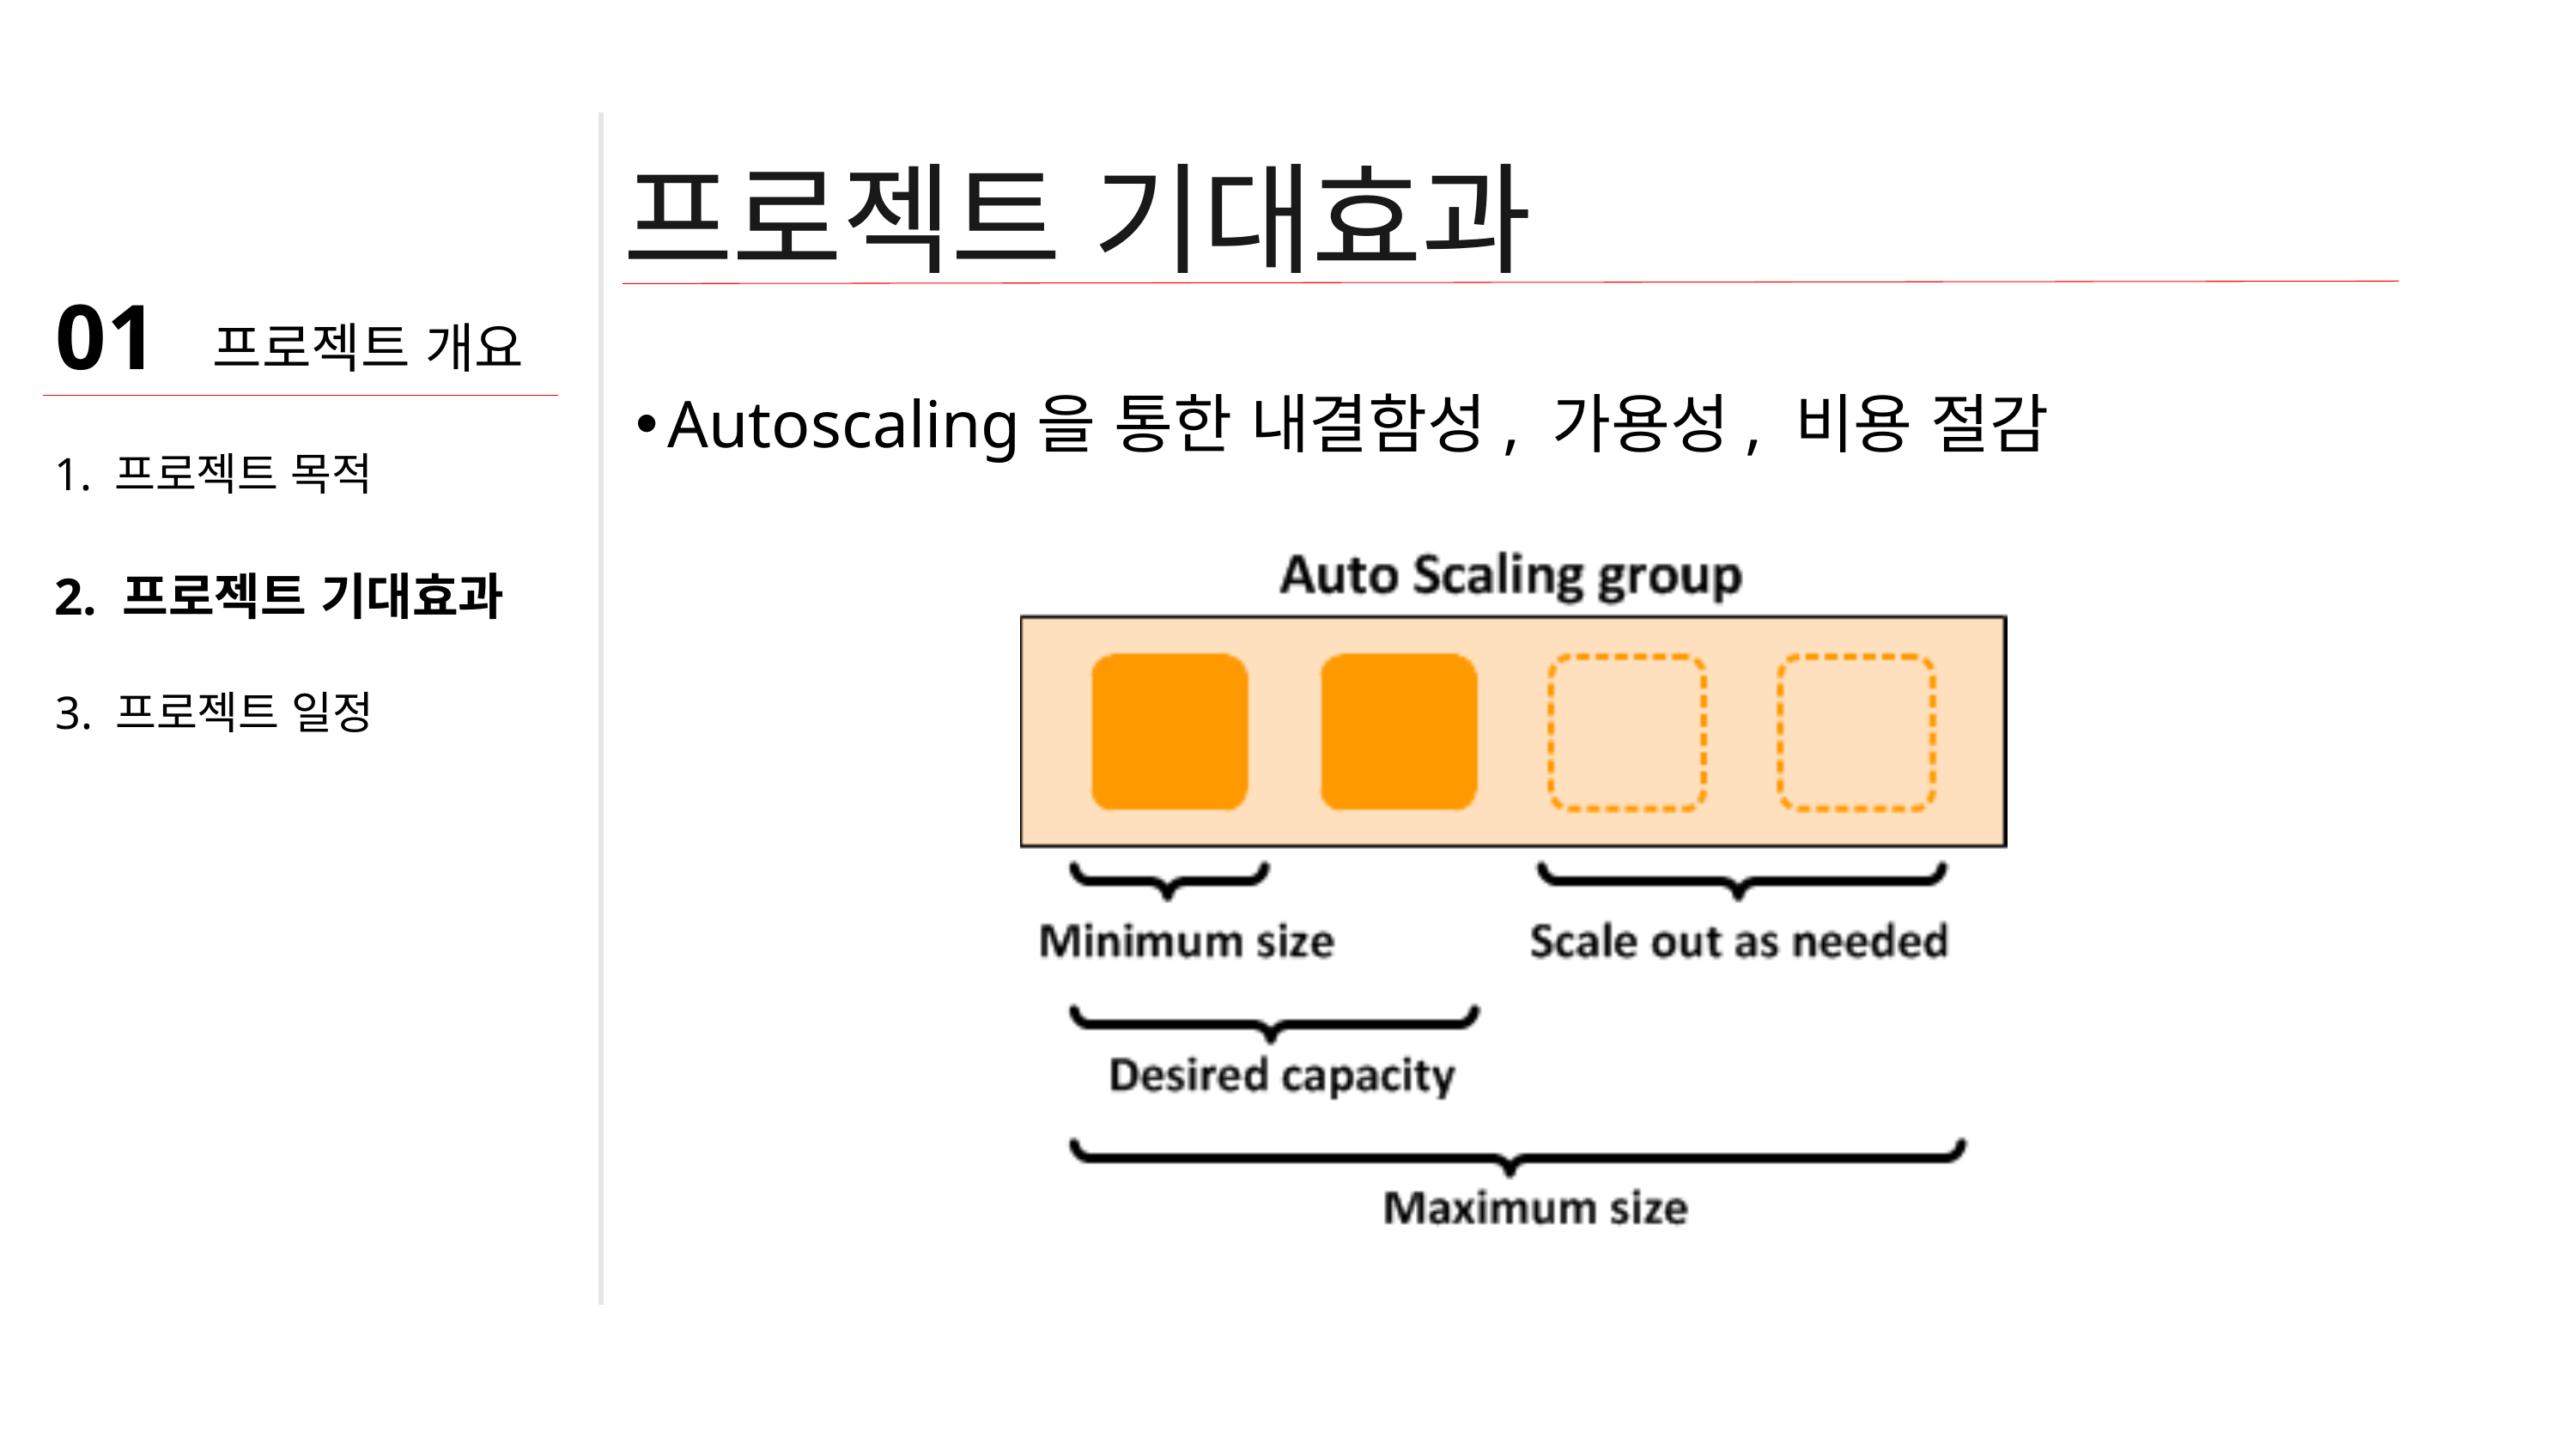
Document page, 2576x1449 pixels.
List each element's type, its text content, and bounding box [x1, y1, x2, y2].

text_box 1. 프로젝트 목적 [41, 440, 450, 506]
list Autoscaling을 통한 내결함성, 가용성, 비용 절감 [623, 385, 2399, 1306]
text_box 프로젝트 기대효과 [623, 284, 1686, 288]
text_box 3. 프로젝트 일정 [43, 677, 451, 745]
text_box 2. 프로젝트 기대효과 [41, 559, 687, 632]
text_box 01 [42, 273, 178, 394]
picture [1020, 530, 2008, 1244]
text_box 프로젝트 기대효과 [623, 143, 1686, 281]
text_box 프로젝트 개요 [178, 307, 537, 385]
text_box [622, 281, 2399, 284]
